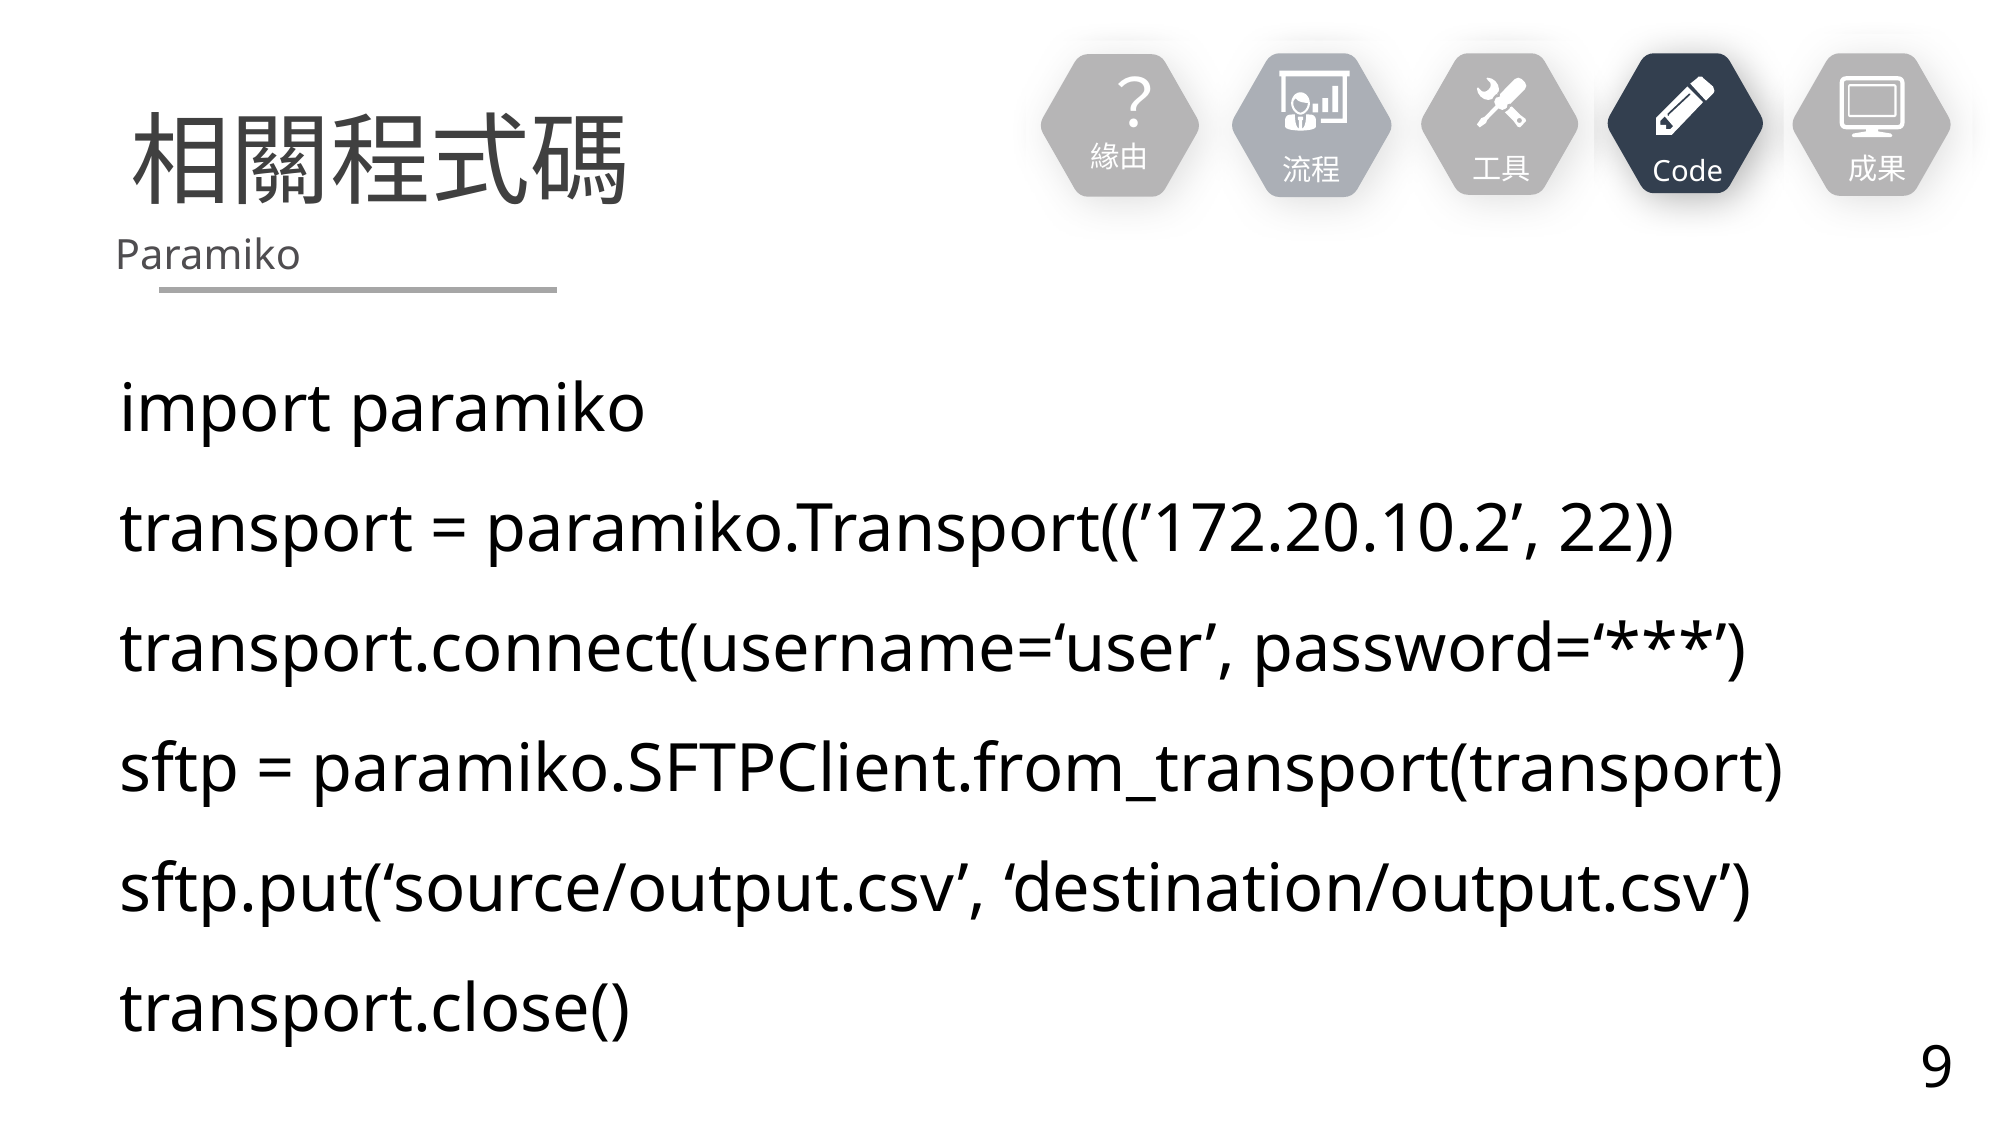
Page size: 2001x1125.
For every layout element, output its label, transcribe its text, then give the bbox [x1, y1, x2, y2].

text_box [1026, 33, 1973, 259]
text_box import paramiko transport = paramiko.Transport((’172.20.10.2’, 22)) transport.connect(username=‘user’, password=‘***’) sftp = paramiko.SFTPClient.from_transport(transport) sftp.put(‘source/output.csv’, ‘destination/output.csv’) transport.close() [104, 317, 1800, 1052]
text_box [0, 53, 646, 300]
text_box 9 [1906, 1021, 1970, 1107]
